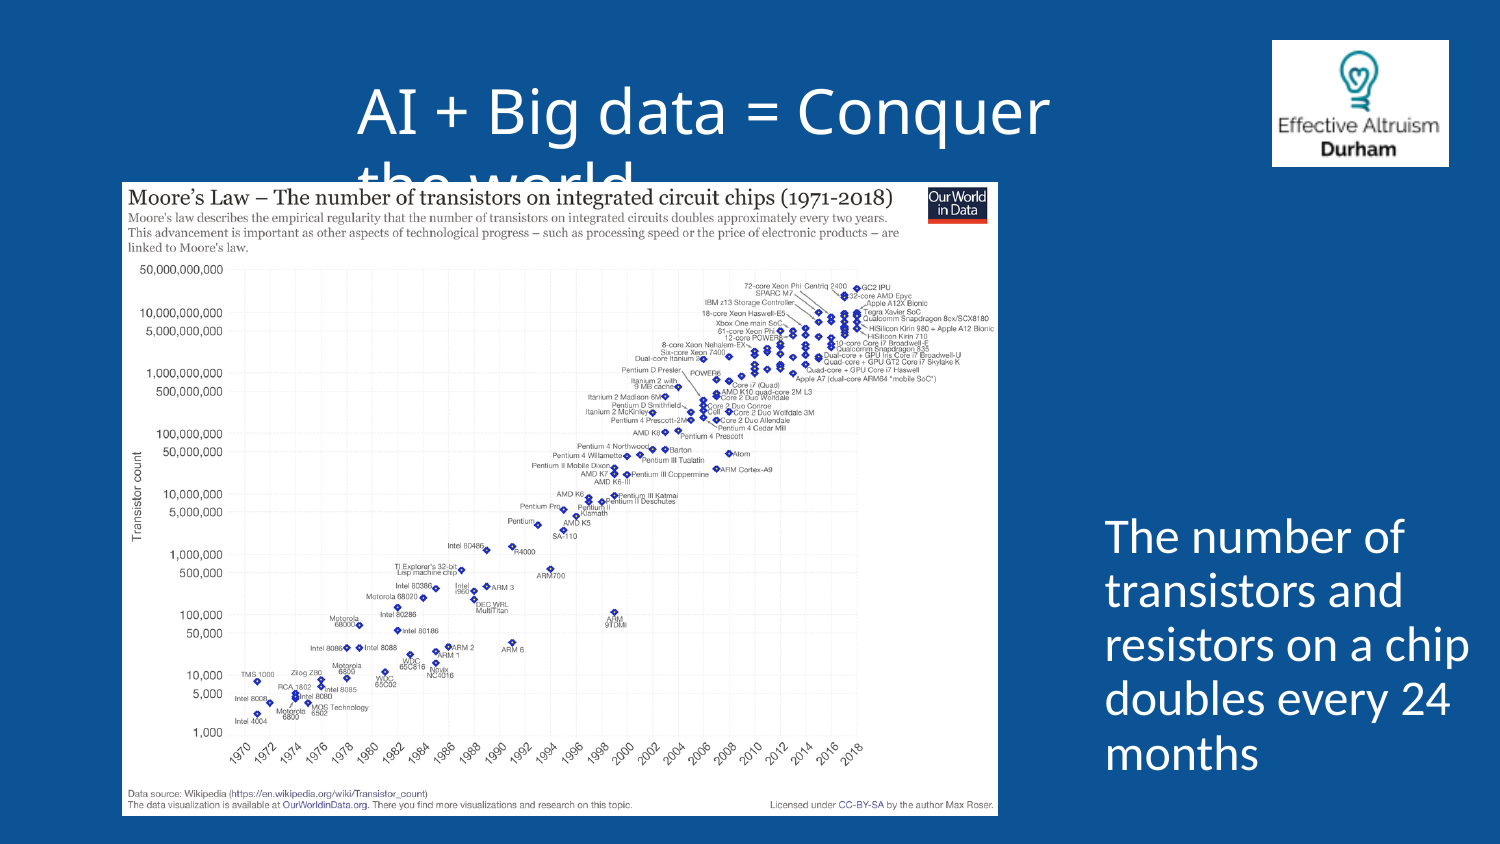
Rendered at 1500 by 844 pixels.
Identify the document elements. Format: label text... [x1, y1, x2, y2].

text_box The number of transistors and resistors on a chip doubles every 24 months [1104, 510, 1482, 795]
picture [1271, 40, 1450, 168]
title AI + Big data = Conquer the world [342, 56, 1158, 151]
picture [122, 182, 999, 816]
